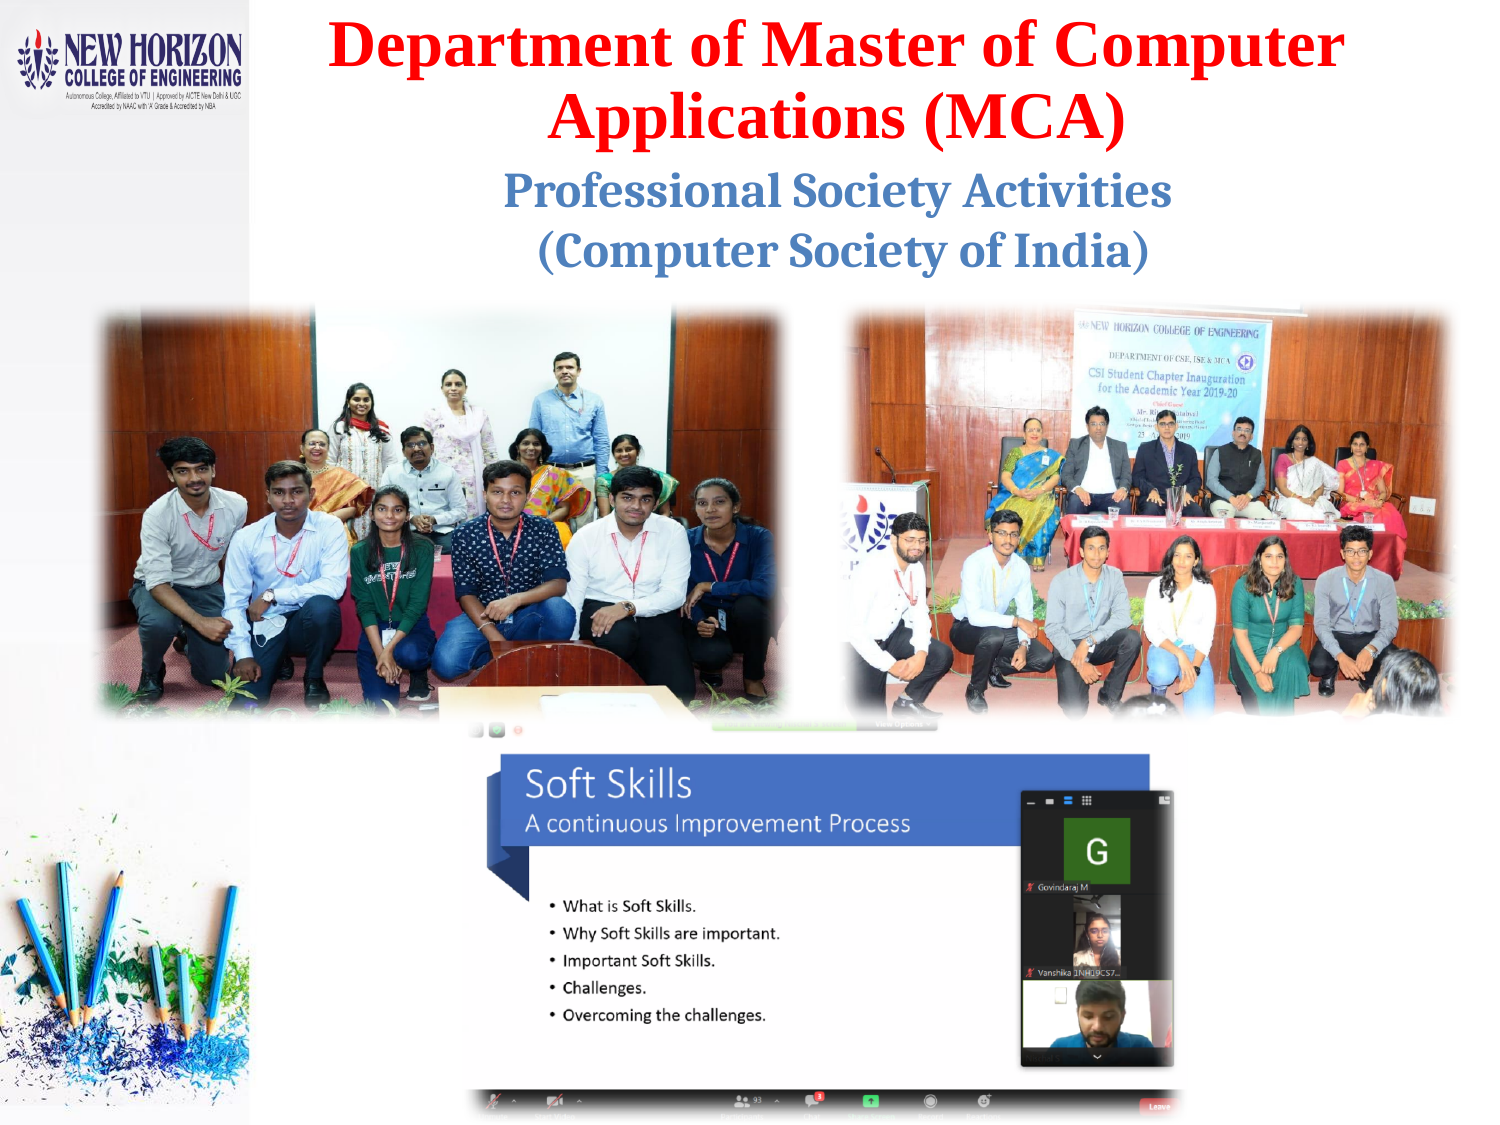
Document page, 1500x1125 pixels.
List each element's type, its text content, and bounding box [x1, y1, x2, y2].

title Department of Master of Computer Applications (MCA) [162, 0, 1500, 149]
picture [0, 0, 1500, 1125]
text_box Professional Society Activities (Computer Society of India) [137, 149, 1500, 285]
